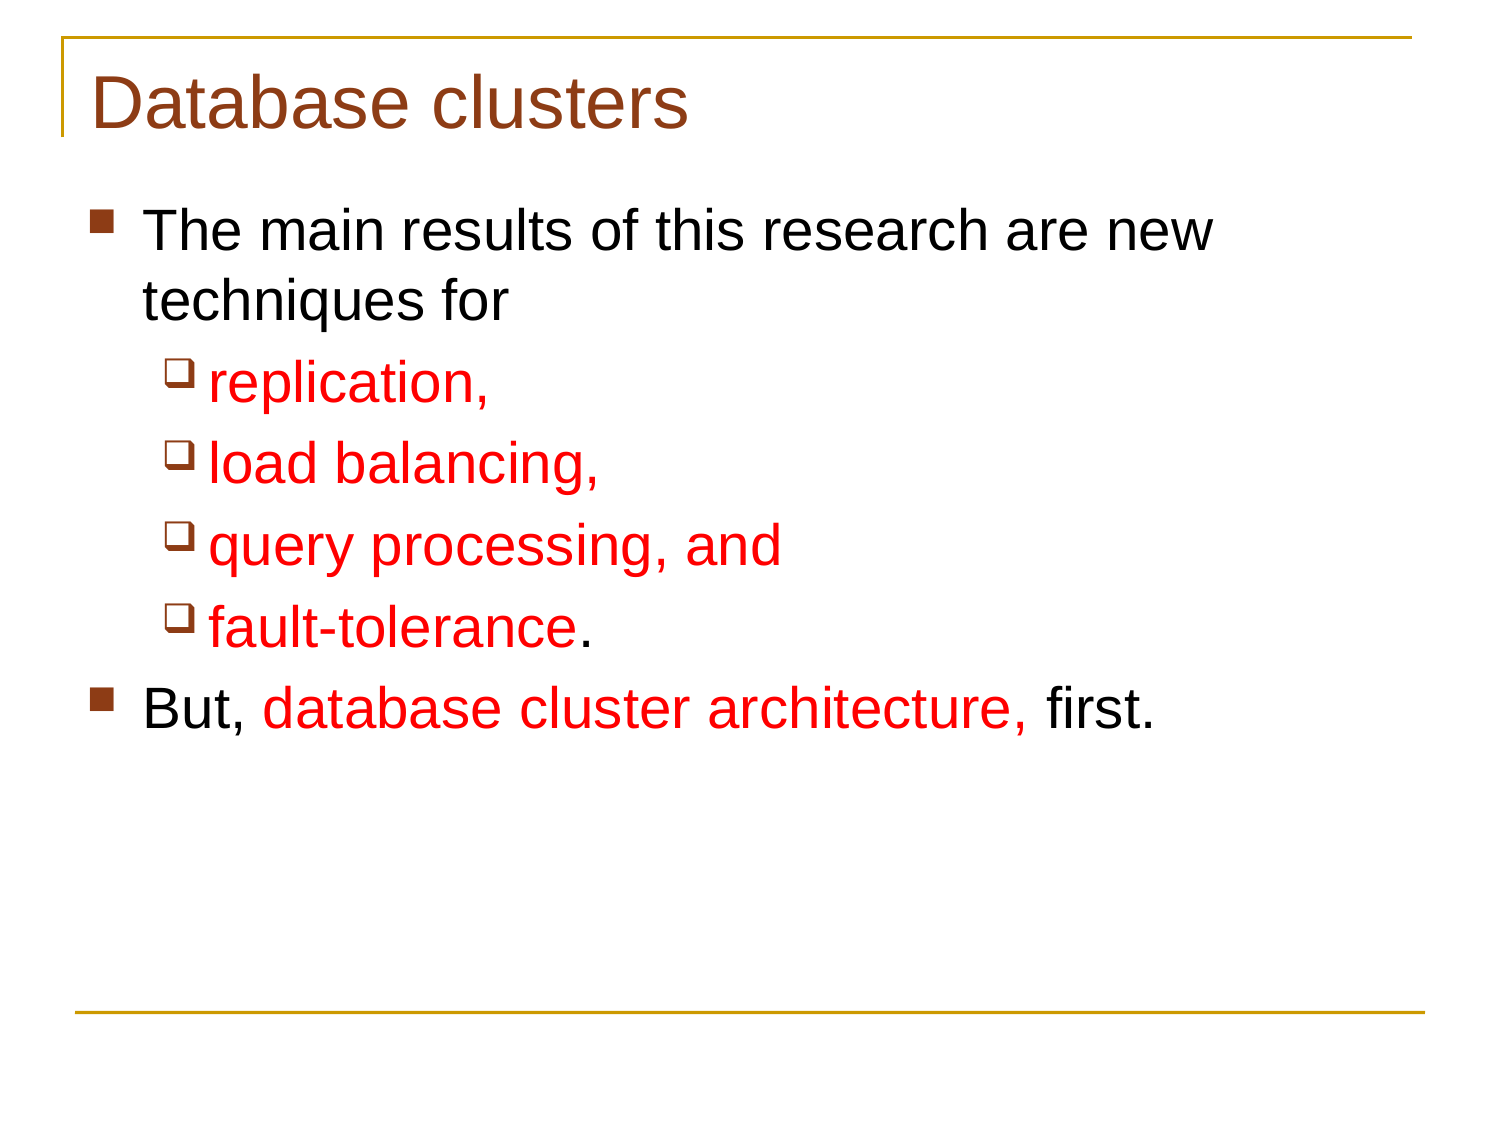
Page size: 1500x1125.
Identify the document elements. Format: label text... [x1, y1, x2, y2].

list The main results of this research are new techniques for replication, load balancing, query processing, and fault-tolerance. But, database cluster architecture, first. [71, 184, 1418, 966]
title Database clusters [74, 45, 1426, 233]
